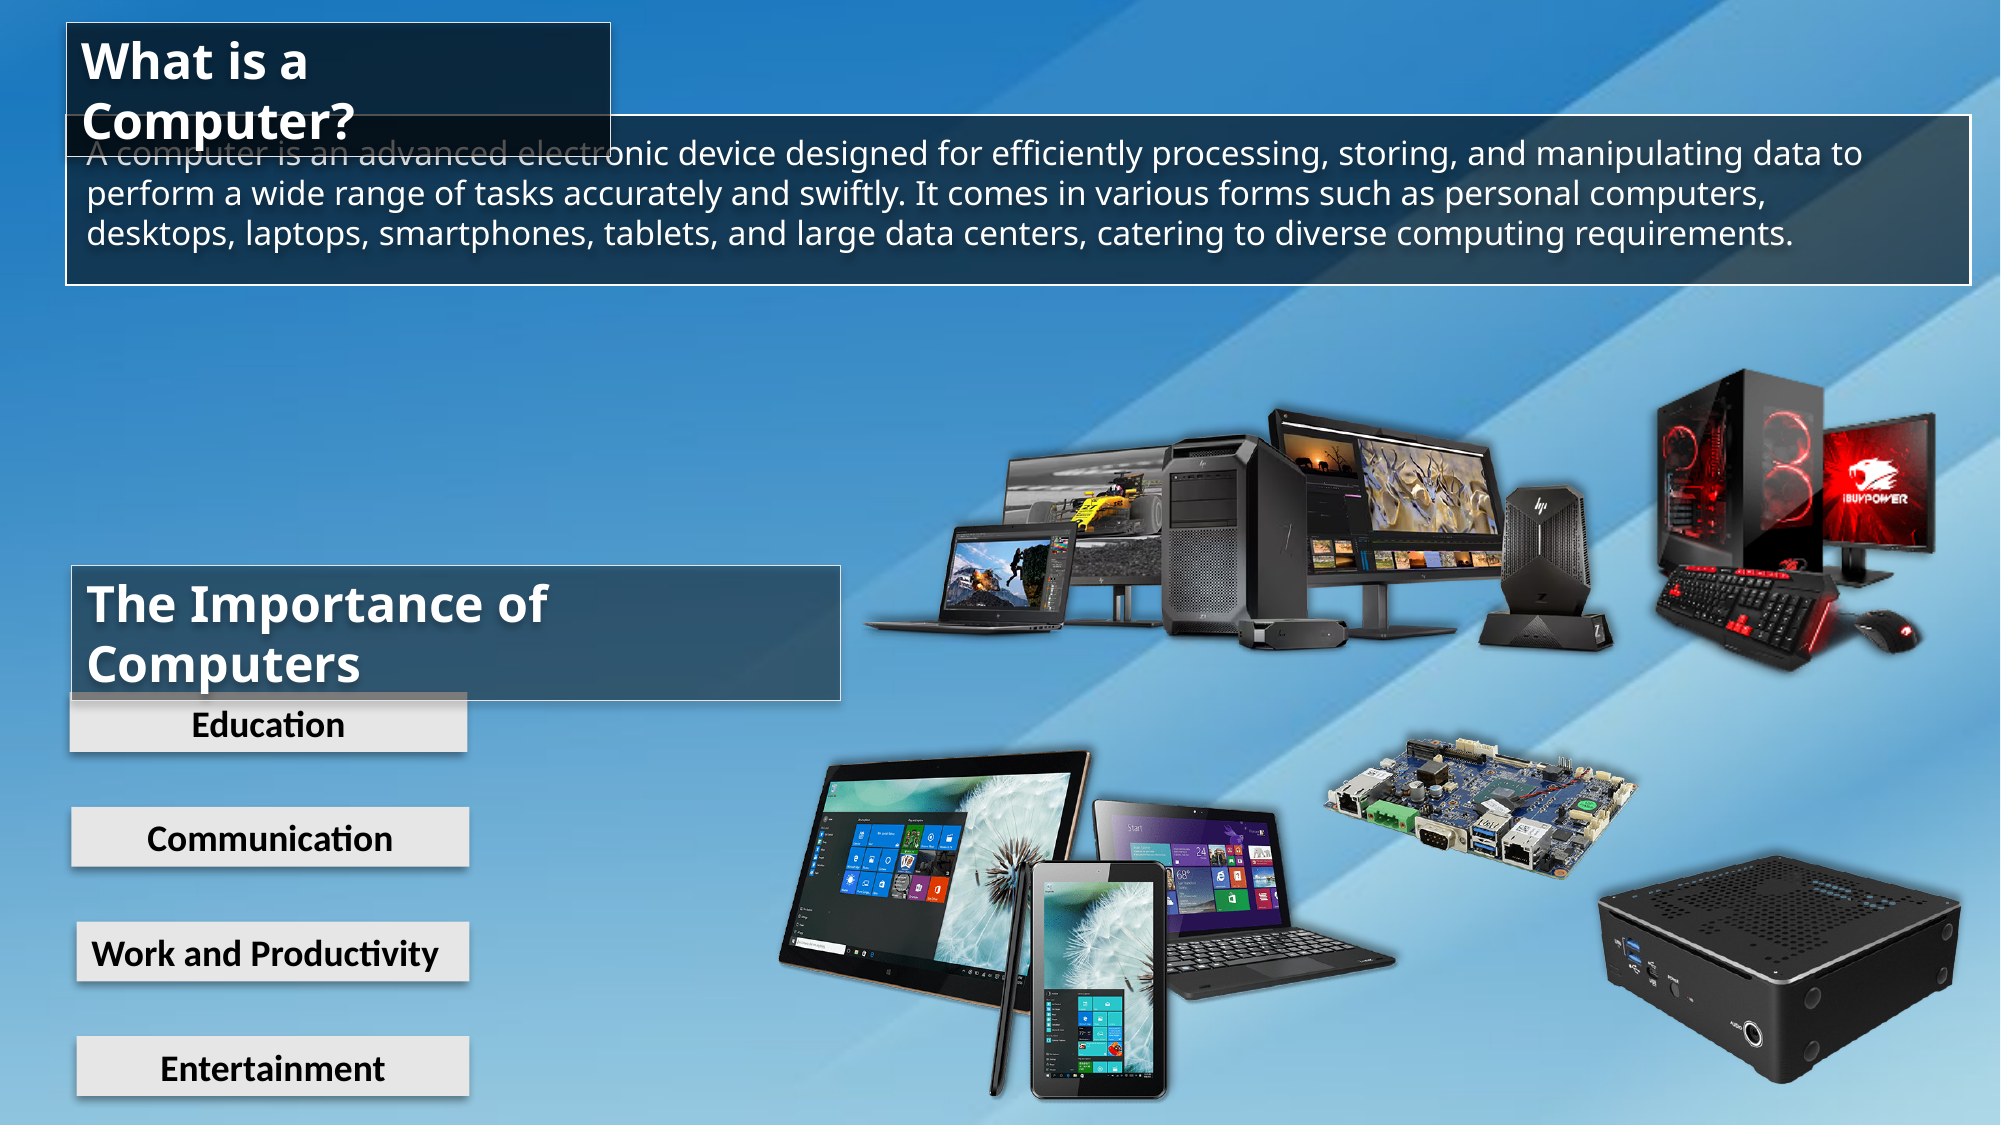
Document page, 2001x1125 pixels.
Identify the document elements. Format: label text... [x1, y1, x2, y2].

text_box A computer is an advanced electronic device designed for efficiently processing, storing, and manipulating data to perform a wide range of tasks accurately and swiftly. It comes in various forms such as personal computers, desktops, laptops, smartphones, tablets, and large data centers, catering to diverse computing requirements. [71, 124, 1929, 260]
text_box [65, 114, 1972, 286]
text_box Education [69, 710, 468, 752]
text_box Entertainment [76, 1036, 470, 1096]
text_box Work and Productivity [76, 921, 470, 982]
text_box The Importance of Computers [71, 565, 745, 701]
text_box Communication [71, 806, 470, 867]
picture [0, 0, 2001, 1125]
text_box What is a Computer? [66, 22, 611, 157]
